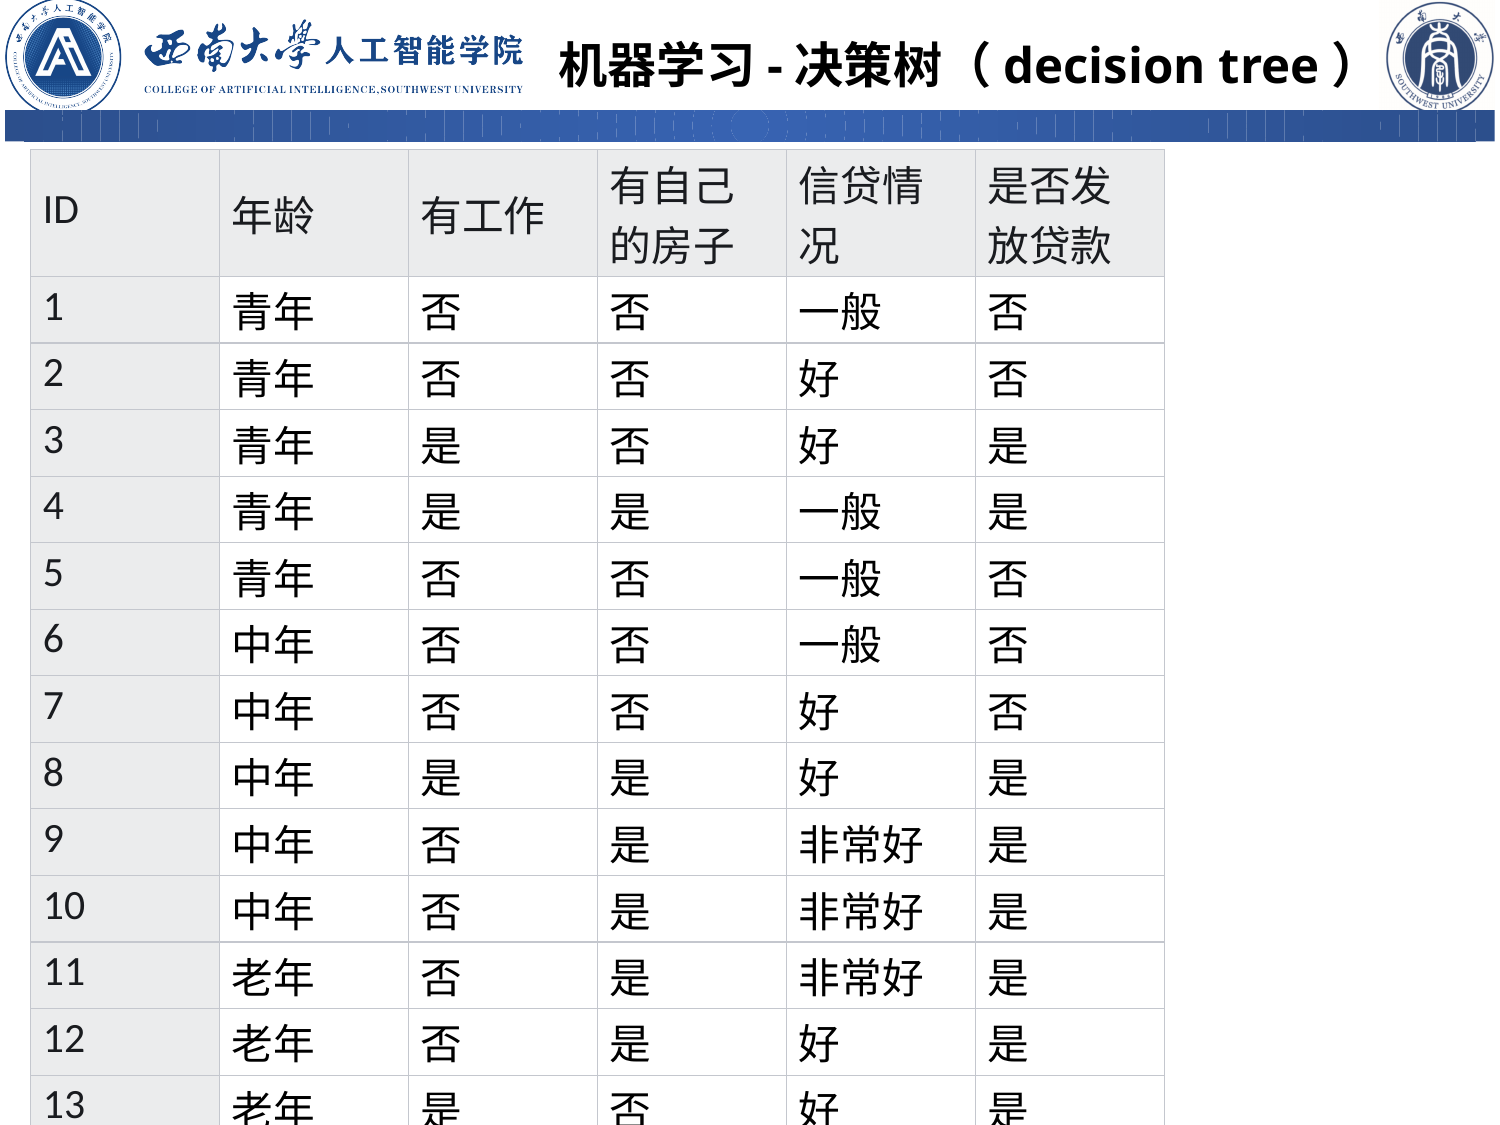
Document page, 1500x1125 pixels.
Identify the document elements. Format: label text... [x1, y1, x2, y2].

picture [1378, 0, 1495, 118]
table_cell 中年 [220, 676, 408, 742]
table_cell 否 [409, 610, 597, 675]
table_cell 是 [598, 876, 786, 941]
table_cell 否 [409, 1009, 597, 1075]
table_cell 一般 [787, 277, 975, 342]
table_cell 7 [31, 676, 219, 742]
table_cell 2 [31, 344, 219, 409]
table_cell 是 [976, 1076, 1164, 1125]
table_cell 是 [409, 743, 597, 808]
table_cell 否 [598, 410, 786, 476]
table_cell 是 [598, 943, 786, 1008]
table_cell 老年 [220, 1076, 408, 1125]
table_cell 青年 [220, 477, 408, 542]
table_cell 好 [787, 410, 975, 476]
table_cell 一般 [787, 477, 975, 542]
text_box 机器学习-决策树（decision tree） [543, 27, 1378, 102]
table_cell 好 [787, 676, 975, 742]
table_cell 8 [31, 743, 219, 808]
table_cell 一般 [787, 610, 975, 675]
table_header 信贷情况 [787, 150, 975, 276]
table_cell 好 [787, 1009, 975, 1075]
table_cell 否 [976, 543, 1164, 609]
table_cell 否 [976, 610, 1164, 675]
table_cell 是 [976, 410, 1164, 476]
table_cell 是 [598, 809, 786, 875]
table_cell 否 [409, 344, 597, 409]
table_cell 否 [976, 277, 1164, 342]
table_cell 是 [598, 1009, 786, 1075]
table_cell 否 [409, 943, 597, 1008]
table_cell 是 [598, 477, 786, 542]
table_cell 3 [31, 410, 219, 476]
table_header 有自己的房子 [598, 150, 786, 276]
table_header 年龄 [220, 150, 408, 276]
table_cell 非常好 [787, 876, 975, 941]
table_cell 老年 [220, 1009, 408, 1075]
table_cell 是 [409, 1076, 597, 1125]
table_cell 中年 [220, 876, 408, 941]
table_cell 老年 [220, 943, 408, 1008]
table_cell 11 [31, 943, 219, 1008]
table_cell 10 [31, 876, 219, 941]
text_box [4, 109, 1496, 142]
table_cell 青年 [220, 277, 408, 342]
table_cell 是 [976, 943, 1164, 1008]
table_cell 12 [31, 1009, 219, 1075]
table_cell 否 [409, 809, 597, 875]
table_cell 好 [787, 344, 975, 409]
table_cell 1 [31, 277, 219, 342]
table_cell 否 [598, 344, 786, 409]
table_header 是否发放贷款 [976, 150, 1164, 276]
table_cell 是 [976, 743, 1164, 808]
table_cell 青年 [220, 344, 408, 409]
table_cell 否 [409, 543, 597, 609]
table_cell 否 [598, 543, 786, 609]
table_cell 青年 [220, 543, 408, 609]
picture [5, 0, 523, 117]
table_cell 中年 [220, 743, 408, 808]
table_cell 是 [976, 1009, 1164, 1075]
table_header 有工作 [409, 150, 597, 276]
table_cell 中年 [220, 809, 408, 875]
table_cell 好 [787, 1076, 975, 1125]
table_cell 非常好 [787, 943, 975, 1008]
table_cell 13 [31, 1076, 219, 1125]
table_cell 否 [976, 344, 1164, 409]
table_cell 非常好 [787, 809, 975, 875]
table_cell 6 [31, 610, 219, 675]
table_cell 是 [409, 477, 597, 542]
table_cell 5 [31, 543, 219, 609]
table_cell 9 [31, 809, 219, 875]
table_cell 否 [598, 277, 786, 342]
table_cell 否 [976, 676, 1164, 742]
table_cell 否 [409, 277, 597, 342]
table_cell 是 [409, 410, 597, 476]
table_cell 否 [598, 676, 786, 742]
table_cell 青年 [220, 410, 408, 476]
table_cell 是 [976, 477, 1164, 542]
table_cell 否 [409, 876, 597, 941]
table_cell 中年 [220, 610, 408, 675]
table_cell 否 [598, 1076, 786, 1125]
table_cell 一般 [787, 543, 975, 609]
table_cell 是 [976, 876, 1164, 941]
table_cell 是 [598, 743, 786, 808]
table_cell 否 [598, 610, 786, 675]
table_header ID [31, 150, 219, 276]
table_cell 4 [31, 477, 219, 542]
table_cell 是 [976, 809, 1164, 875]
table_cell 否 [409, 676, 597, 742]
table_cell 好 [787, 743, 975, 808]
